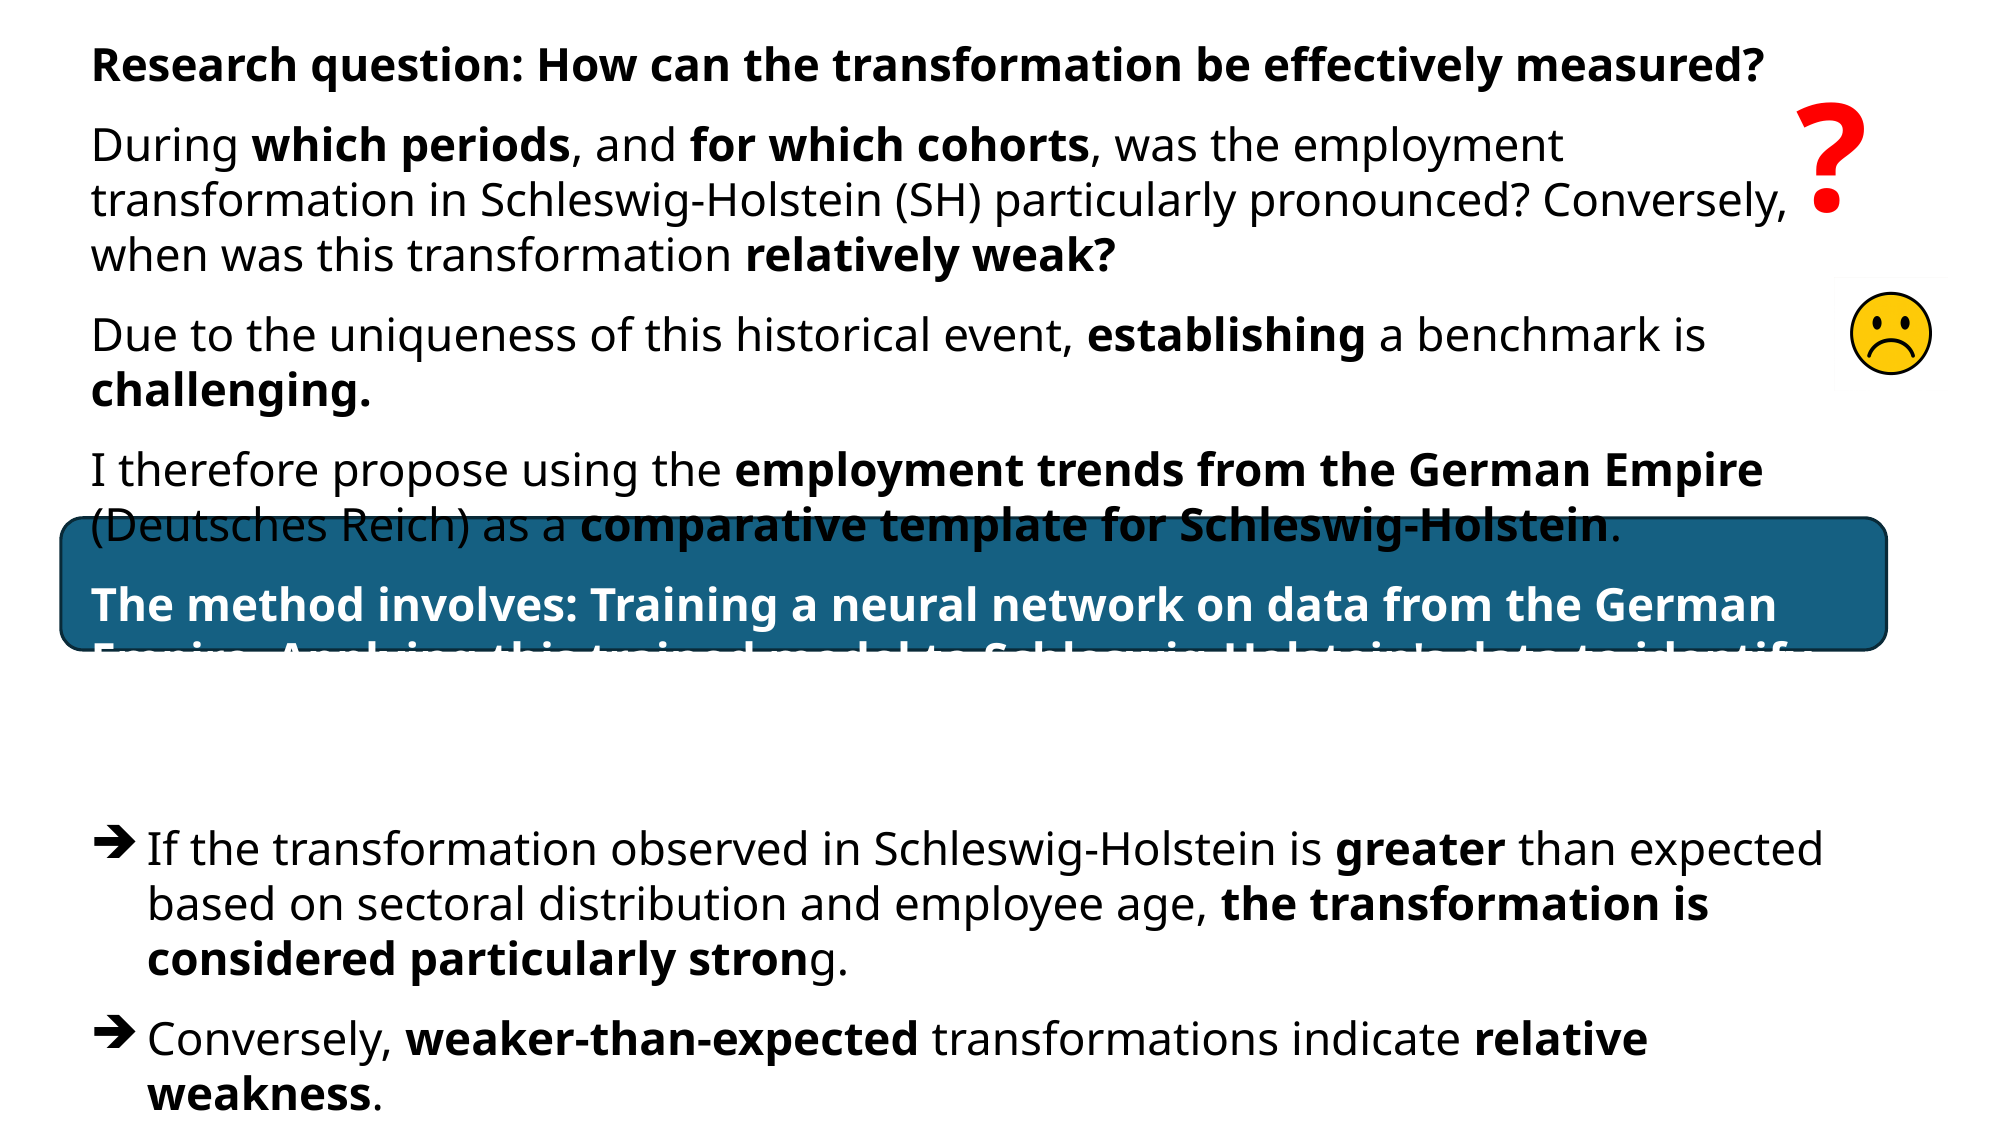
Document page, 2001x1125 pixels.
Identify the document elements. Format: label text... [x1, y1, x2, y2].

text_box ? [1781, 54, 1883, 250]
picture [1833, 277, 1948, 392]
text_box Research question: How can the transformation be effectively measured? During which periods, and for which cohorts, was the employment transformation in Schleswig-Holstein (SH) particularly pronounced? Conversely, when was this transformation relatively weak? Due to the uniqueness of this historical event, establishing a benchmark is challenging. I therefore propose using the employment trends from the German Empire (Deutsches Reich) as a comparative template for Schleswig-Holstein. The method involves: Training a neural network on data from the German Empire. Applying this trained model to Schleswig-Holstein's data to identify deviations. If the transformation observed in Schleswig-Holstein is greater than expected based on sectoral distribution and employee age, the transformation is considered particularly strong. Conversely, weaker-than-expected transformations indicate relative weakness. [75, 27, 1887, 1125]
text_box [59, 517, 75, 651]
